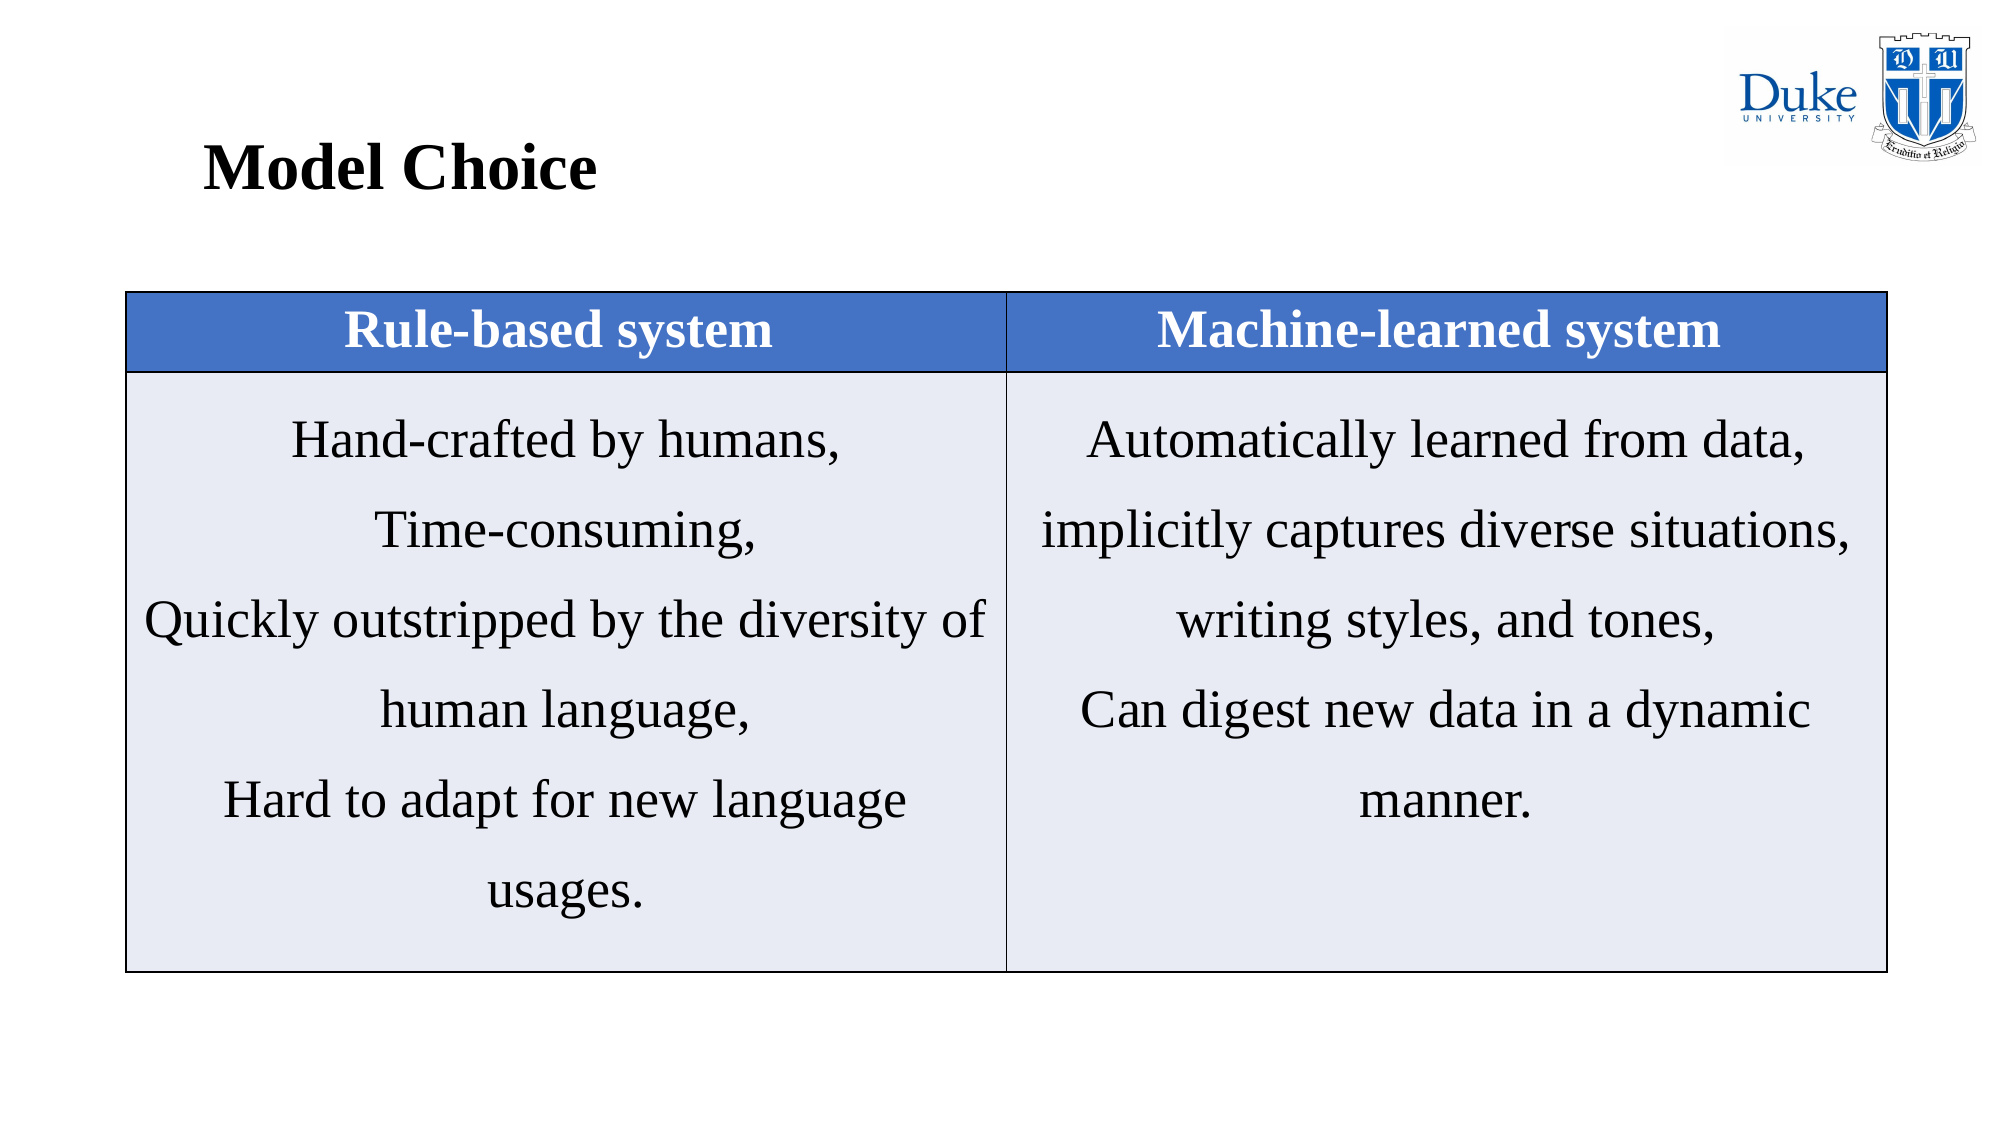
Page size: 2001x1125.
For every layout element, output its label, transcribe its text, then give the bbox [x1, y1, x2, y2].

table_cell Hand-crafted by humans, Time-consuming, Quickly outstripped by the diversity of human language, Hard to adapt for new language usages. [127, 373, 1006, 971]
table_header Machine-learned system [1007, 293, 1886, 371]
picture [1724, 26, 1982, 166]
text_box Model Choice [188, 35, 614, 211]
table_header Rule-based system [127, 293, 1006, 371]
table_cell Automatically learned from data, implicitly captures diverse situations, writing styles, and tones, Can digest new data in a dynamic manner. [1007, 373, 1886, 971]
